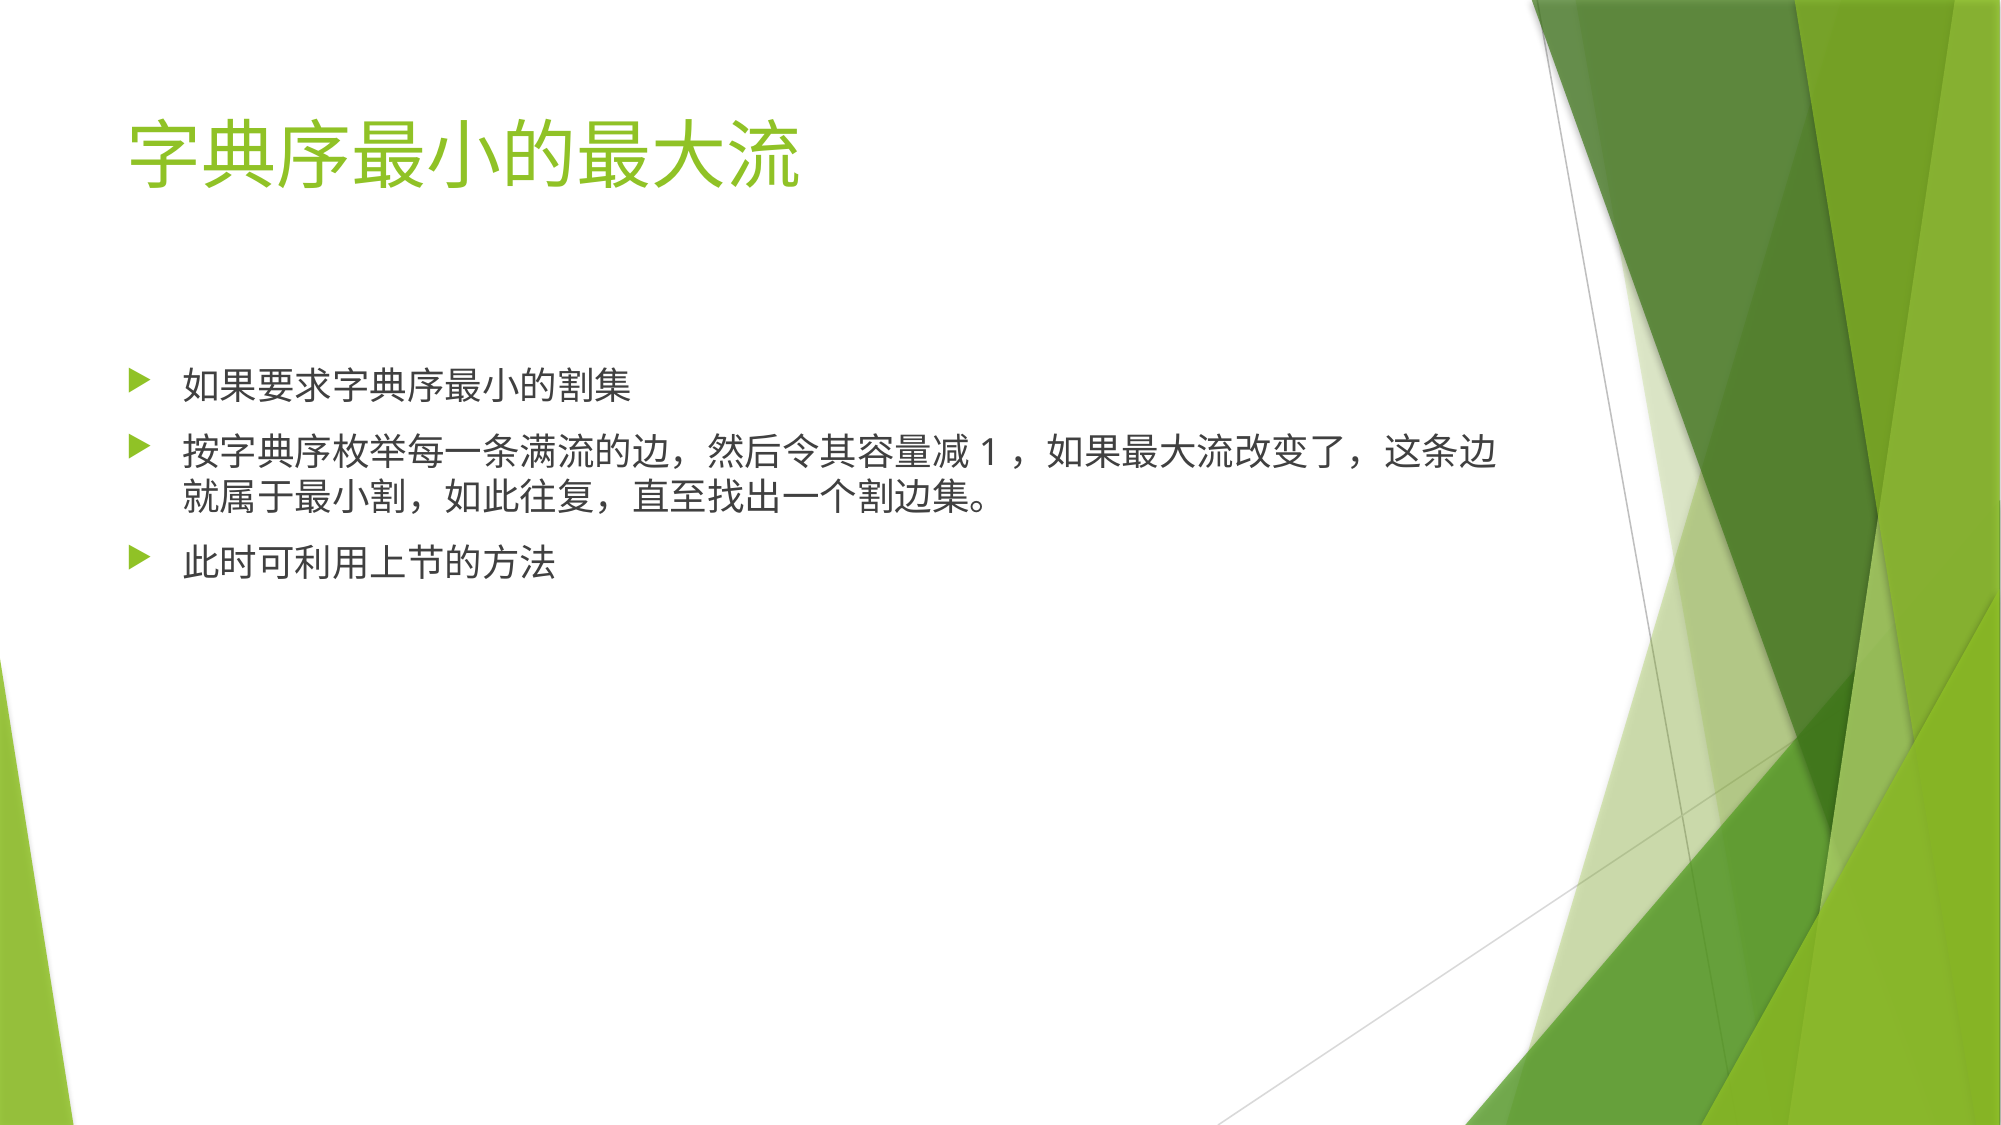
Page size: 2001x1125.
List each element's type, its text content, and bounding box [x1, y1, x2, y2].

list 如果要求字典序最小的割集 按字典序枚举每一条满流的边，然后令其容量减1，如果最大流改变了，这条边就属于最小割，如此往复，直至找出一个割边集。 此时可利用上节的方法 [111, 354, 1522, 992]
title 字典序最小的最大流 [111, 99, 1522, 317]
